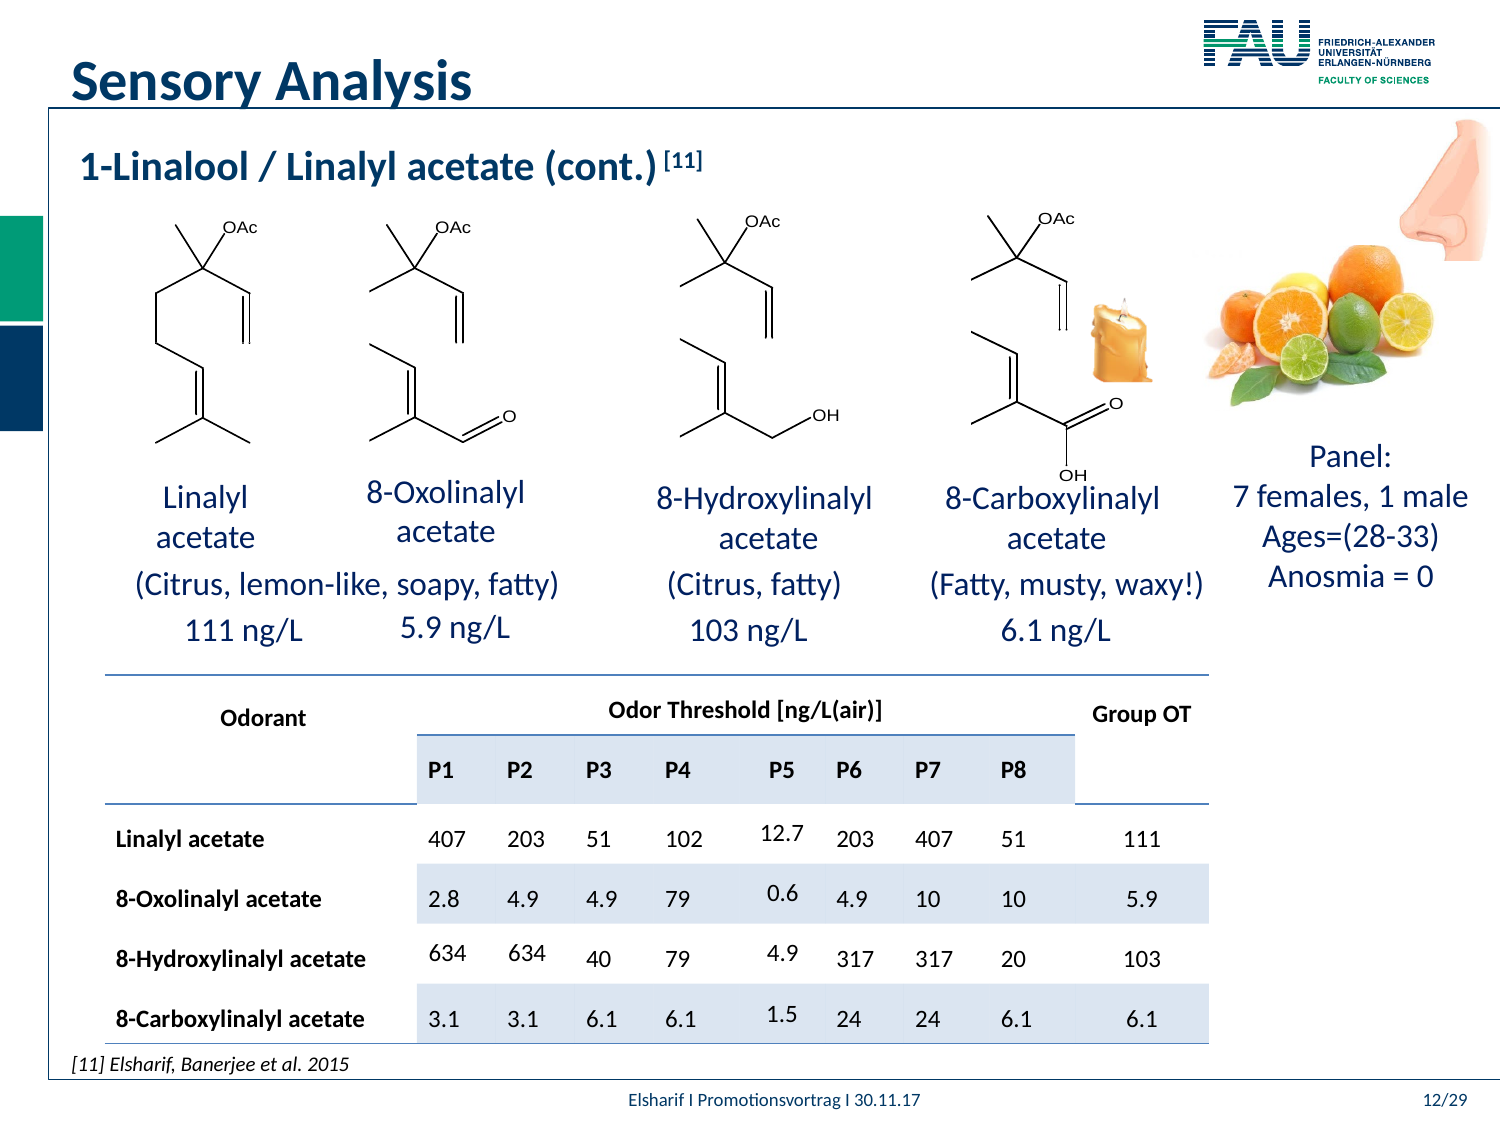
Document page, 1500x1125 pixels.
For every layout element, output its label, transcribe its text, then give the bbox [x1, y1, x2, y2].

table_cell Linalyl acetate [105, 805, 417, 864]
list Sensory Analysis [56, 0, 528, 105]
table_cell 6.1 [575, 984, 654, 1043]
text_box 634 [493, 929, 562, 975]
text_box 5.9 ng/L [385, 598, 526, 653]
text_box 8-Oxolinalyl acetate [351, 462, 541, 557]
table_cell 20 [990, 924, 1075, 984]
table_cell 79 [654, 924, 739, 984]
table_cell 8-Hydroxylinalyl acetate [105, 924, 417, 984]
text_box 0.6 [752, 869, 814, 915]
text_box 4.9 [752, 929, 814, 975]
table_cell 203 [496, 804, 575, 864]
table_cell [496, 924, 575, 984]
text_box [970, 205, 1138, 485]
table_cell 10 [904, 864, 990, 924]
table_cell 24 [904, 984, 990, 1043]
table_cell 103 [1075, 924, 1209, 984]
table_cell 407 [417, 804, 496, 864]
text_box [154, 218, 266, 457]
text_box Linalyl acetate [140, 467, 278, 563]
table_cell 4.9 [575, 864, 654, 924]
table_cell [739, 924, 825, 984]
picture [1084, 286, 1153, 397]
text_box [679, 211, 852, 451]
table_cell 5.9 [1075, 864, 1209, 924]
table_cell 102 [654, 804, 739, 864]
footer Elsharif I Promotionsvortrag I 30.11.17 [272, 1087, 1277, 1119]
table_cell 8-Carboxylinalyl acetate [105, 984, 417, 1043]
table_cell [739, 864, 825, 924]
table_cell P7 [904, 736, 990, 804]
table_cell 317 [904, 924, 990, 984]
table_cell 317 [825, 924, 904, 984]
picture [1188, 112, 1499, 411]
table_header Odor Threshold [ng/L(air)] [417, 676, 1075, 734]
table_cell P3 [575, 736, 654, 804]
text_box 8-Carboxylinalyl acetate [930, 469, 1176, 564]
text_box 111 ng/L [169, 600, 318, 655]
text_box Panel: 7 females, 1 male Ages=(28-33) Anosmia = 0 [1217, 427, 1484, 602]
table_cell P1 [417, 736, 496, 804]
table_cell 3.1 [417, 984, 496, 1043]
text_box 1-Linalool / Linalyl acetate (cont.) [11] [63, 131, 728, 197]
table_cell 6.1 [990, 984, 1075, 1043]
table_cell 2.8 [417, 864, 496, 924]
text_box (Citrus, fatty) [651, 564, 857, 610]
table_cell 3.1 [496, 984, 575, 1043]
table_cell [739, 804, 825, 864]
text_box 1.5 [751, 989, 813, 1035]
table_cell [739, 984, 825, 1043]
text_box 12.7 [745, 808, 820, 854]
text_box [368, 218, 529, 456]
table_cell 4.9 [496, 864, 575, 924]
table_cell 51 [575, 804, 654, 864]
text_box (Fatty, musty, waxy!) [914, 555, 1220, 610]
text_box 8-Hydroxylinalyl acetate [641, 469, 889, 564]
table_cell 79 [654, 864, 739, 924]
slide_number 12/29 [1349, 1087, 1468, 1119]
table_cell P8 [990, 736, 1075, 804]
table_cell P2 [496, 736, 575, 804]
table_cell P6 [825, 736, 904, 804]
table_header Odorant [105, 676, 417, 803]
text_box 634 [413, 929, 482, 975]
text_box [11] Elsharif, Banerjee et al. 2015 [56, 1043, 465, 1084]
table_cell 4.9 [825, 864, 904, 924]
table_cell 203 [825, 804, 904, 864]
table_cell 40 [575, 924, 654, 984]
table_cell [417, 924, 496, 984]
table_cell 51 [990, 804, 1075, 864]
table_cell 8-Oxolinalyl acetate [105, 864, 417, 924]
table_cell 407 [904, 804, 990, 864]
table_header Group OT [1075, 676, 1209, 803]
table_cell P4 [654, 736, 739, 804]
text_box (Citrus, lemon-like, soapy, fatty) [96, 555, 599, 610]
table_cell 111 [1075, 805, 1209, 864]
table_cell P5 [739, 736, 825, 804]
table_cell 6.1 [654, 984, 739, 1043]
text_box 6.1 ng/L [985, 600, 1127, 655]
text_box 103 ng/L [674, 600, 823, 655]
table_cell 10 [990, 864, 1075, 924]
table_cell 24 [825, 984, 904, 1043]
table_cell 6.1 [1075, 984, 1209, 1043]
